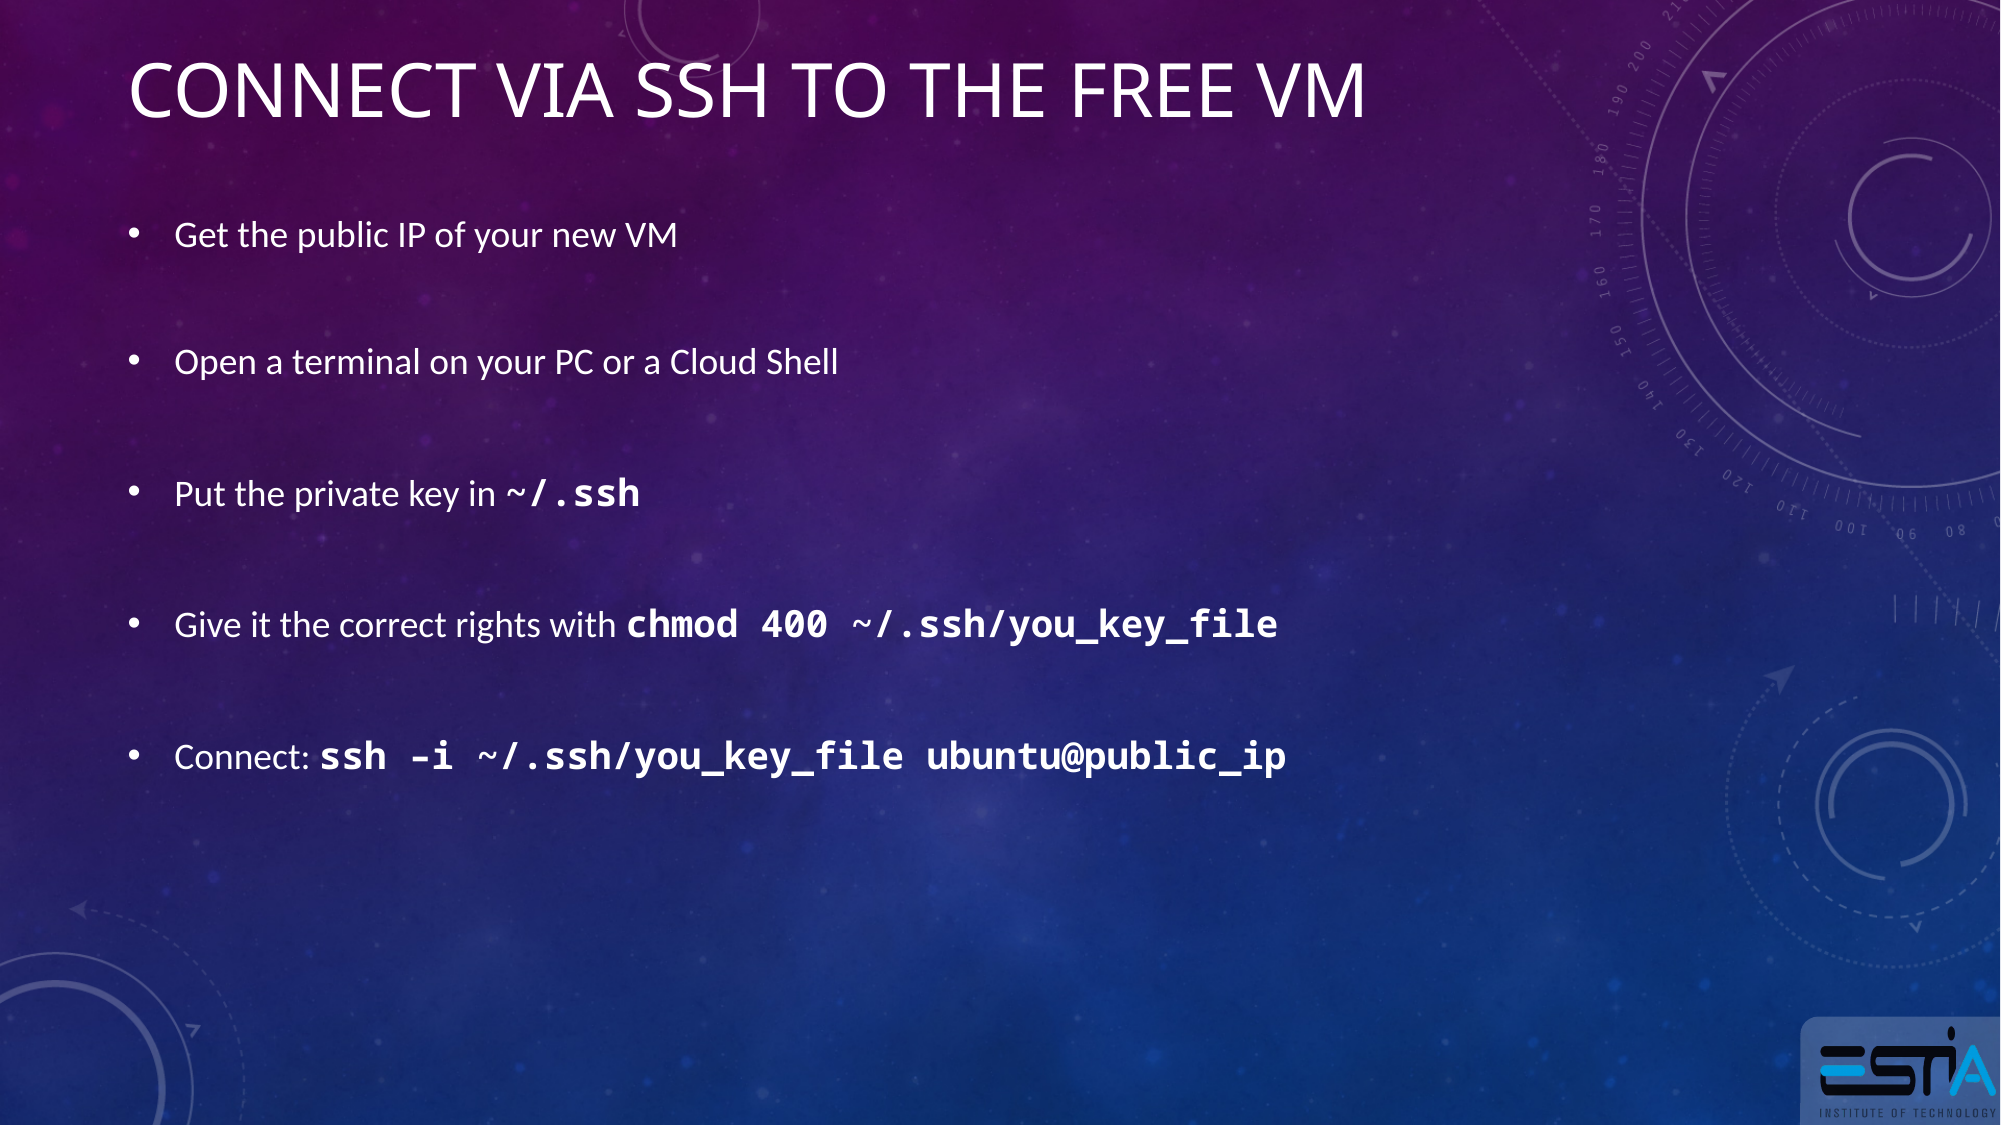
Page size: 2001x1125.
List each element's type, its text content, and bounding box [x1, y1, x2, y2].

picture [0, 0, 2001, 1125]
list Get the public IP of your new VM Open a terminal on your PC or a Cloud Shell Put the private key in ~/.ssh Give it the correct rights with chmod 400 ~/.ssh/you_key_file Connect: ssh –i ~/.ssh/you_key_file ubuntu@public_ip [112, 202, 1775, 919]
title Connect via SSH to the FREE VM [112, 0, 1775, 175]
